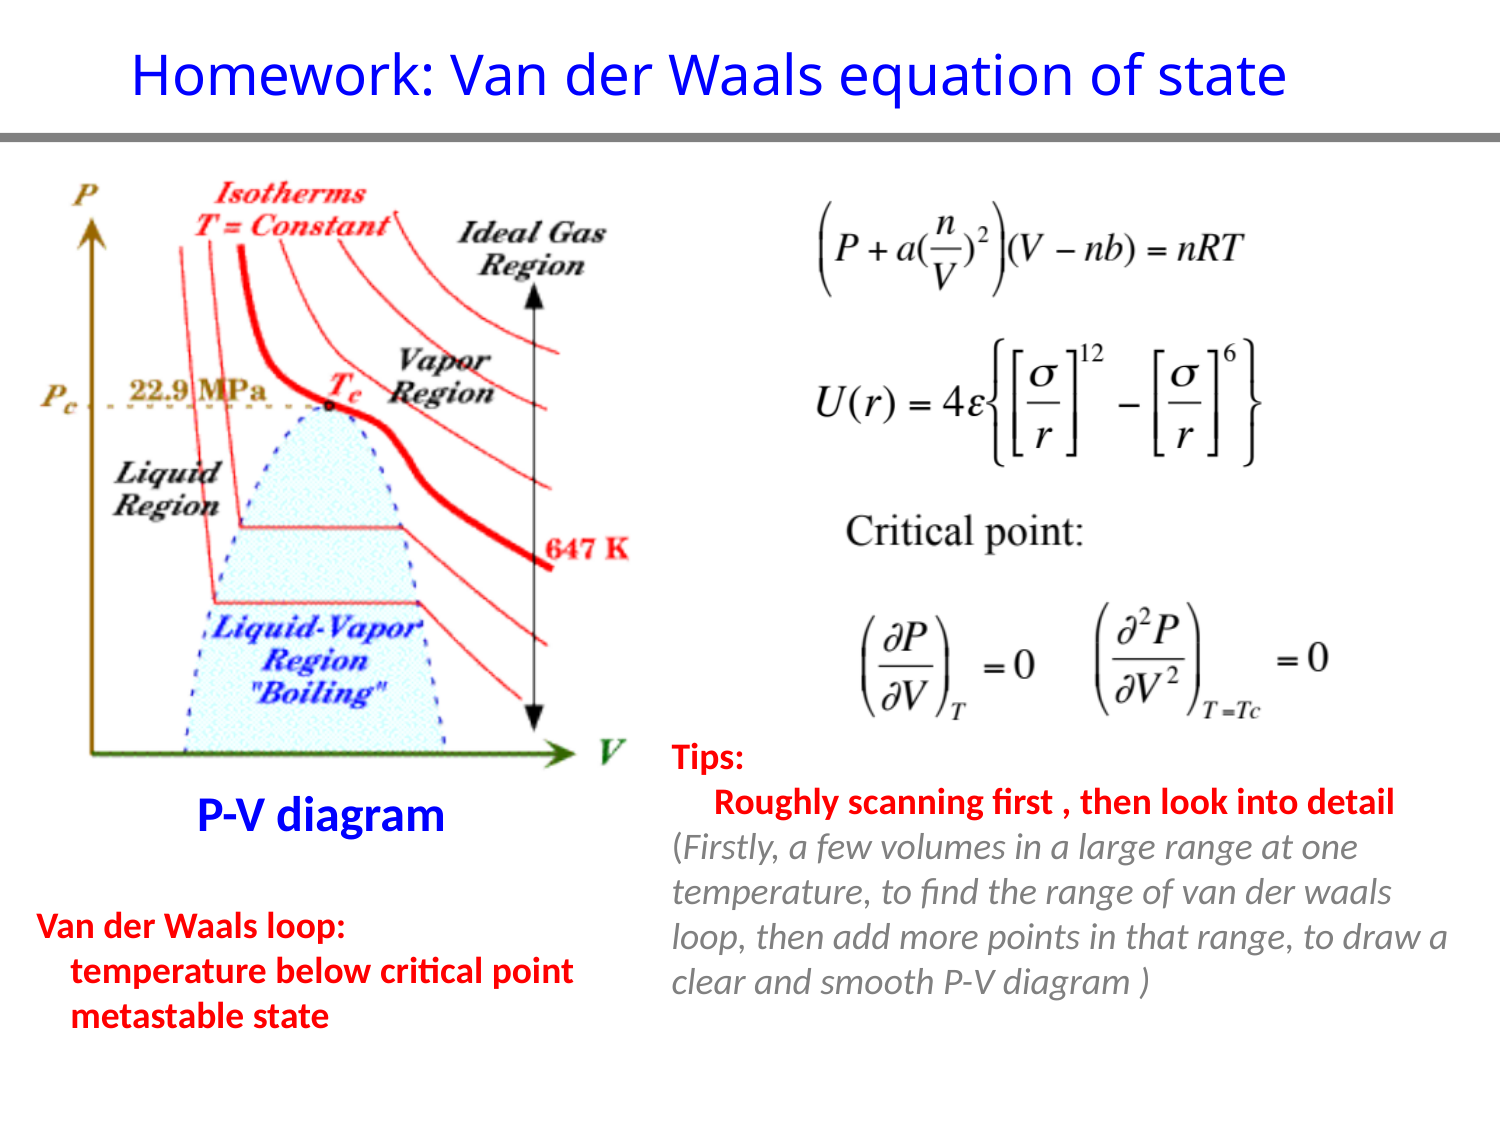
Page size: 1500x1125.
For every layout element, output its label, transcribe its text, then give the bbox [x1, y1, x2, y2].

text_box P-V diagram [182, 821, 462, 850]
text_box Van der Waals loop: temperature below critical point metastable state [21, 894, 657, 1089]
text_box Homework: Van der Waals equation of state [115, 31, 1452, 114]
picture [0, 160, 658, 813]
picture [788, 172, 1342, 776]
text_box Tips: Roughly scanning first , then look into detail (Firstly, a few volumes in a large range at one temperature, to find the range of van der waals loop, then add more points in that range, to draw a clear and smooth P-V diagram ) [656, 679, 1480, 1010]
